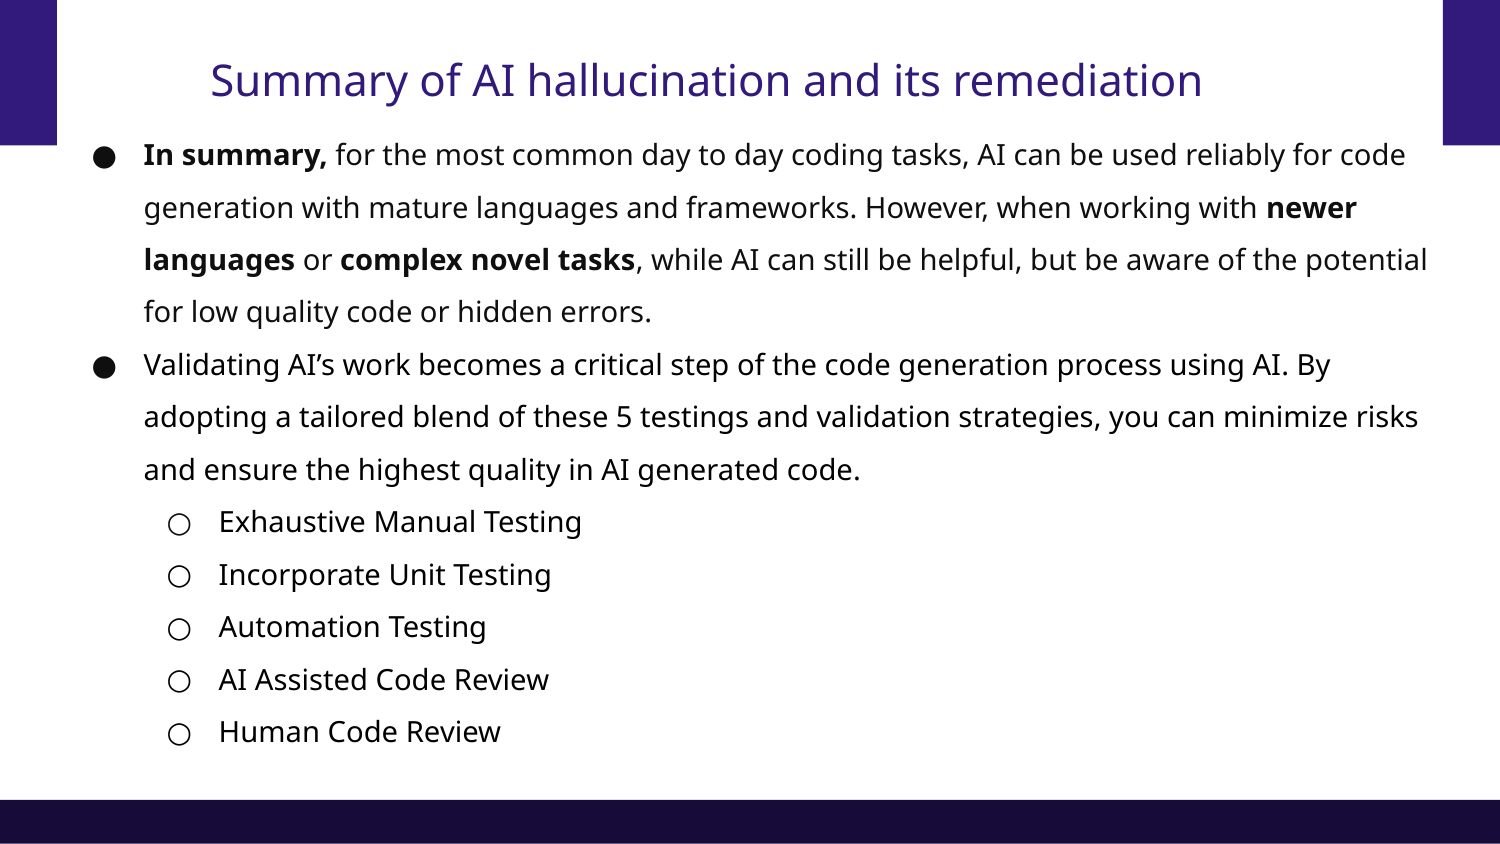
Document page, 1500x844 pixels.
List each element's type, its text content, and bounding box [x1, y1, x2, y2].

title Summary of AI hallucination and its remediation [0, 11, 1415, 141]
list In summary, for the most common day to day coding tasks, AI can be used reliably for code generation with mature languages and frameworks. However, when working with newer languages or complex novel tasks, while AI can still be helpful, but be aware of the potential for low quality code or hidden errors. Validating AI’s work becomes a critical step of the code generation process using AI. By adopting a tailored blend of these 5 testings and validation strategies, you can minimize risks and ensure the highest quality in AI generated code. Exhaustive Manual Testing Incorporate Unit Testing Automation Testing AI Assisted Code Review Human Code Review [53, 68, 1463, 643]
